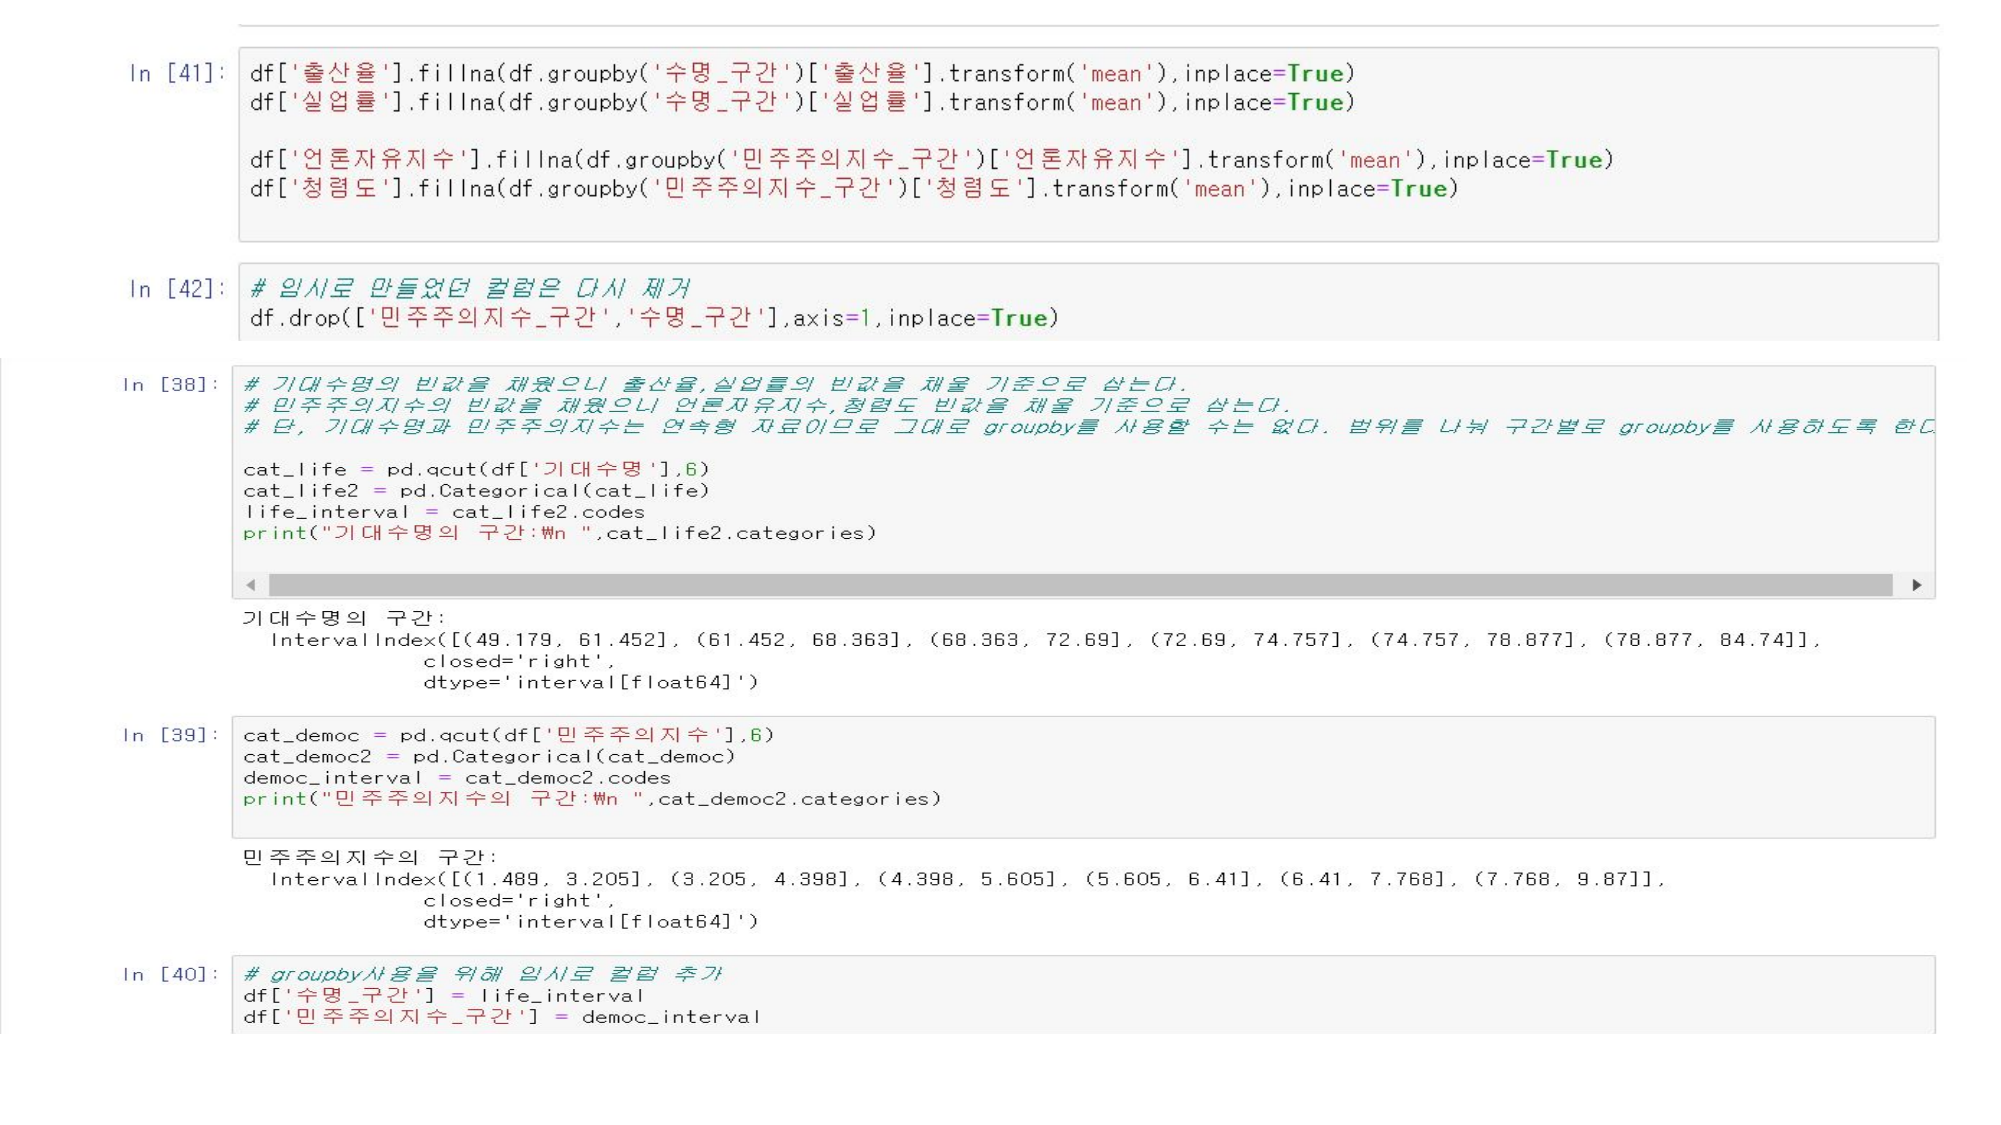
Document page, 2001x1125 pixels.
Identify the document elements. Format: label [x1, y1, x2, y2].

picture [35, 24, 1967, 341]
list [0, 358, 1967, 1034]
